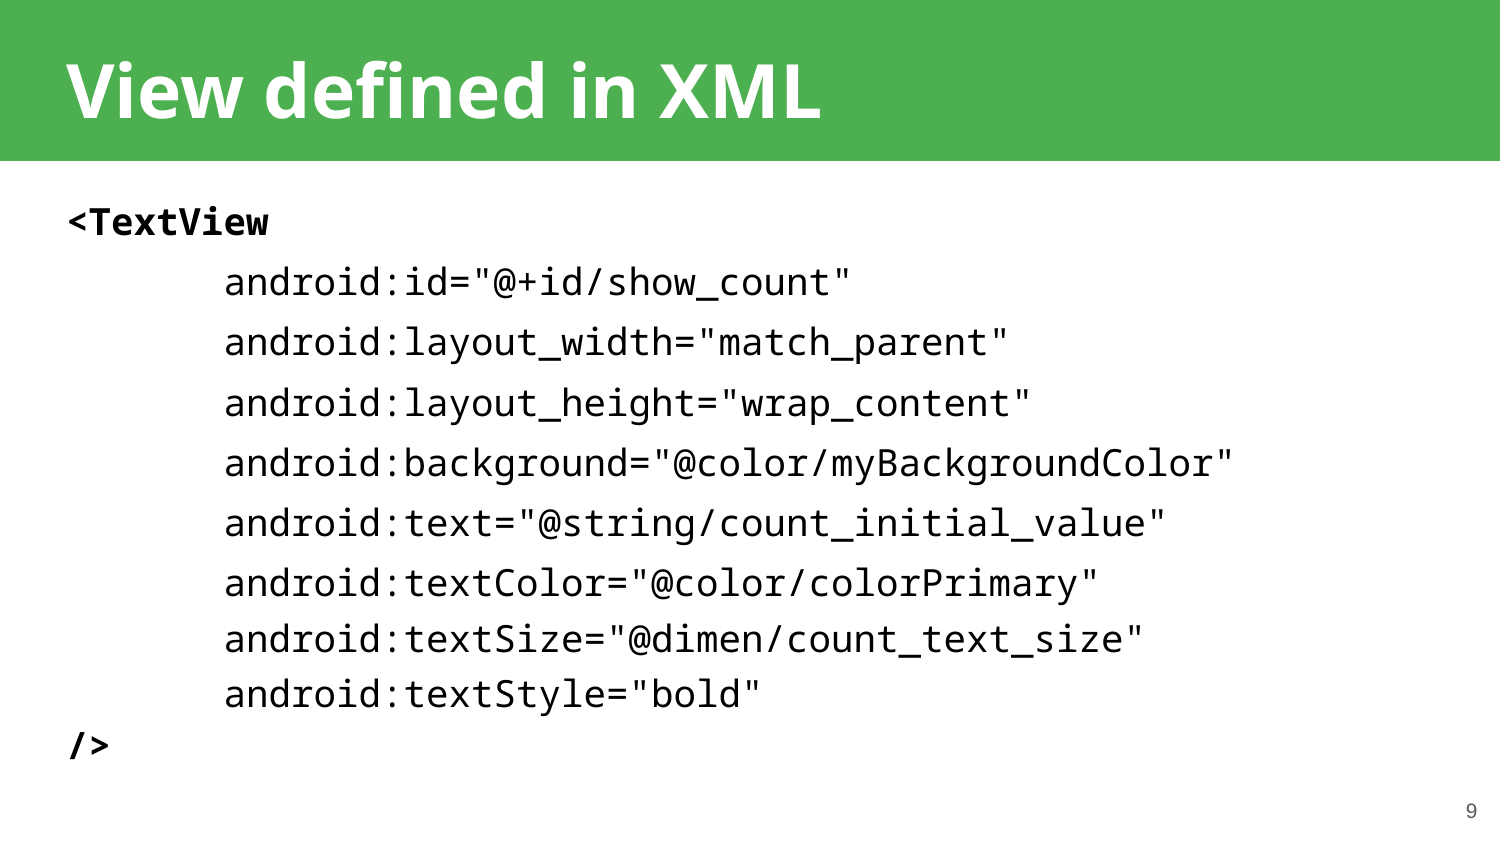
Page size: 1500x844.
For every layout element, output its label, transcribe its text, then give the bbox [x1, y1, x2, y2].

slide_number 9 [1402, 777, 1493, 842]
list <TextView android:id="@+id/show_count" android:layout_width="match_parent" android:layout_height="wrap_content" android:background="@color/myBackgroundColor" android:text="@string/count_initial_value" android:textColor="@color/colorPrimary" android:textSize="@dimen/count_text_size" android:textStyle="bold" /> [51, 176, 1449, 757]
title View defined in XML [51, 28, 1472, 122]
